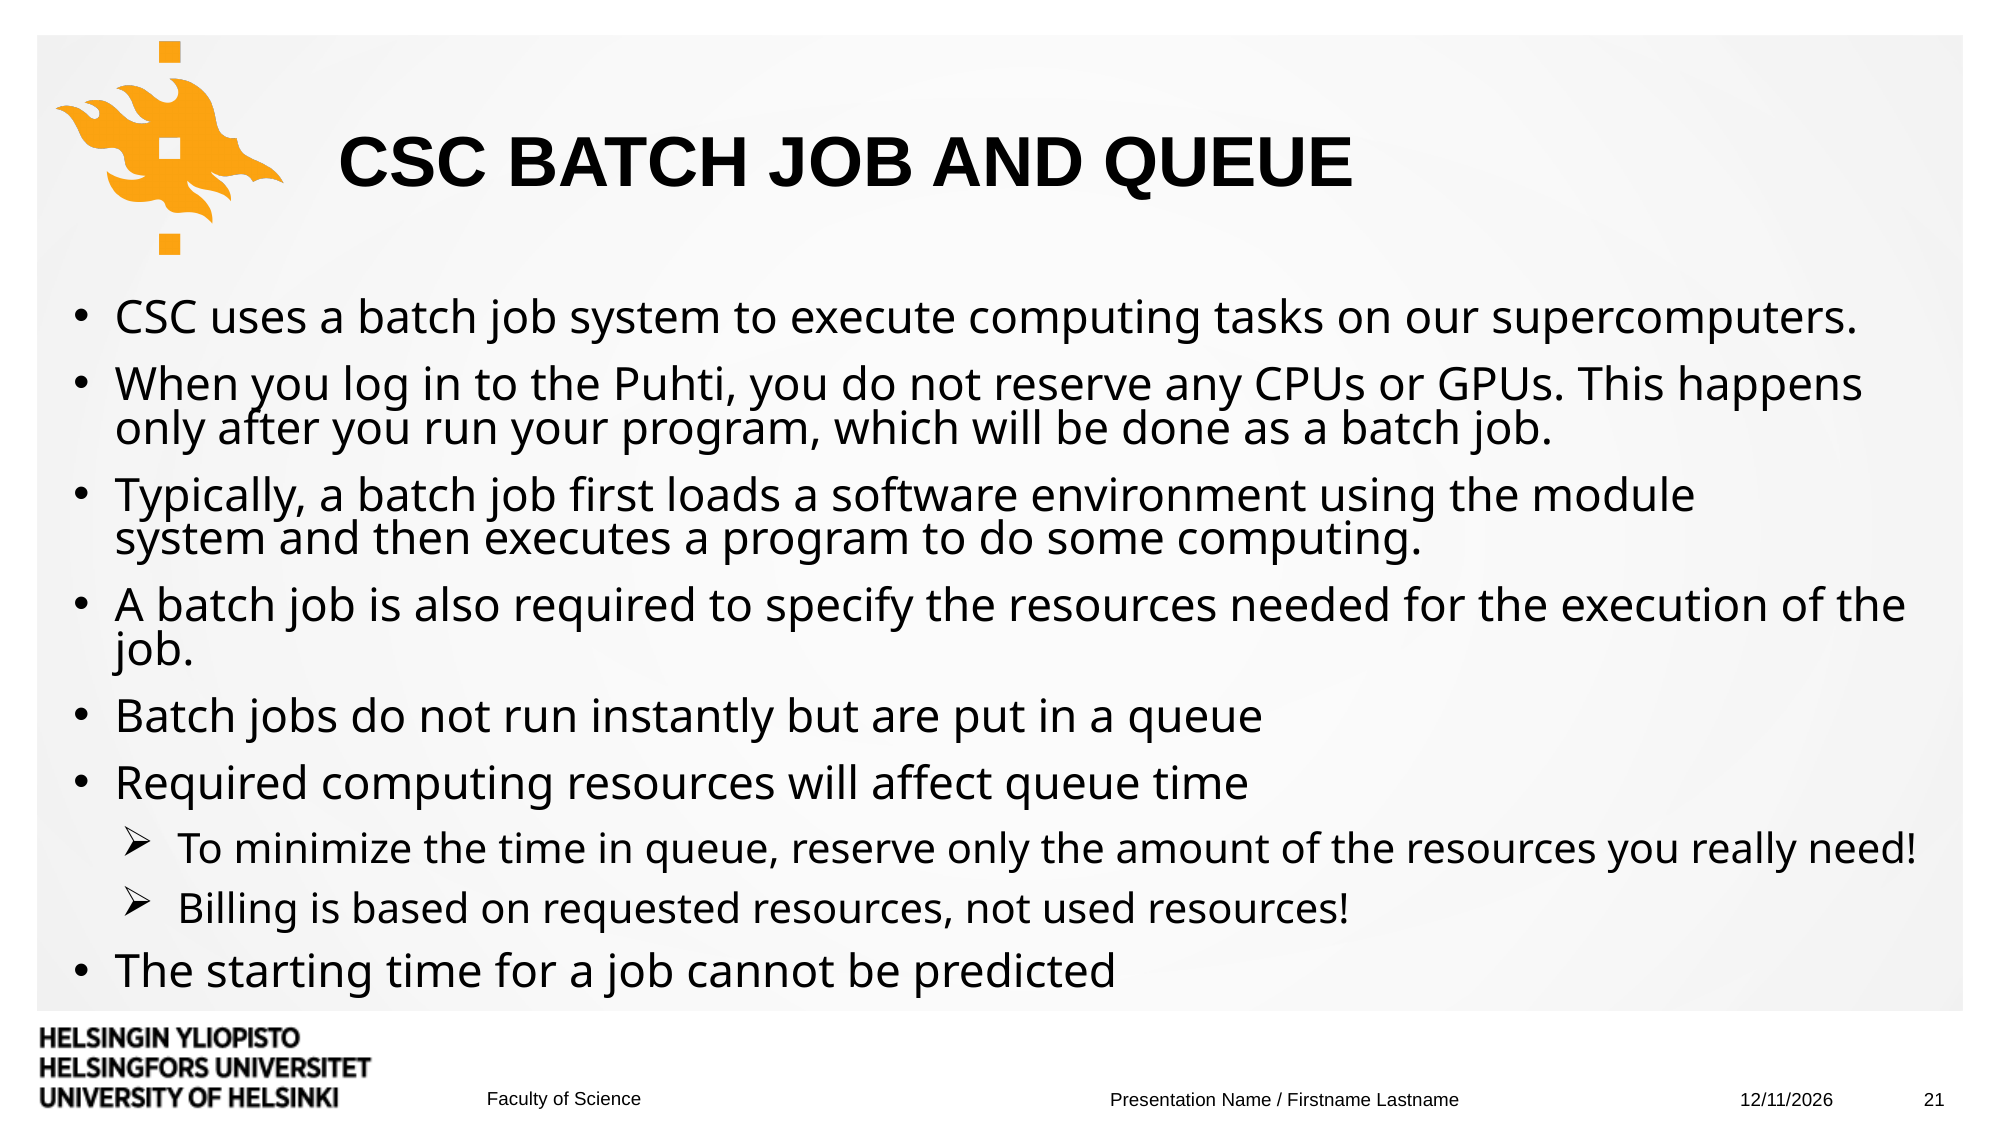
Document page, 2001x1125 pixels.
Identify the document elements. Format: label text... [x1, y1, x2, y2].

list CSC uses a batch job system to execute computing tasks on our supercomputers. When you log in to the Puhti, you do not reserve any CPUs or GPUs. This happens only after you run your program, which will be done as a batch job. Typically, a batch job first loads a software environment using the module system and then executes a program to do some computing. A batch job is also required to specify the resources needed for the execution of the job. Batch jobs do not run instantly but are put in a queue Required computing resources will affect queue time To minimize the time in queue, reserve only the amount of the resources you really need! Billing is based on requested resources, not used resources! The starting time for a job cannot be predicted [42, 290, 1946, 1000]
picture [34, 20, 1963, 1011]
title Csc batch job and queue [338, 131, 1934, 232]
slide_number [1725, 1015, 1833, 1110]
picture [34, 1023, 377, 1113]
slide_number 21 [1833, 1015, 1945, 1110]
footer Presentation Name / Firstname Lastname [1110, 1015, 1725, 1110]
